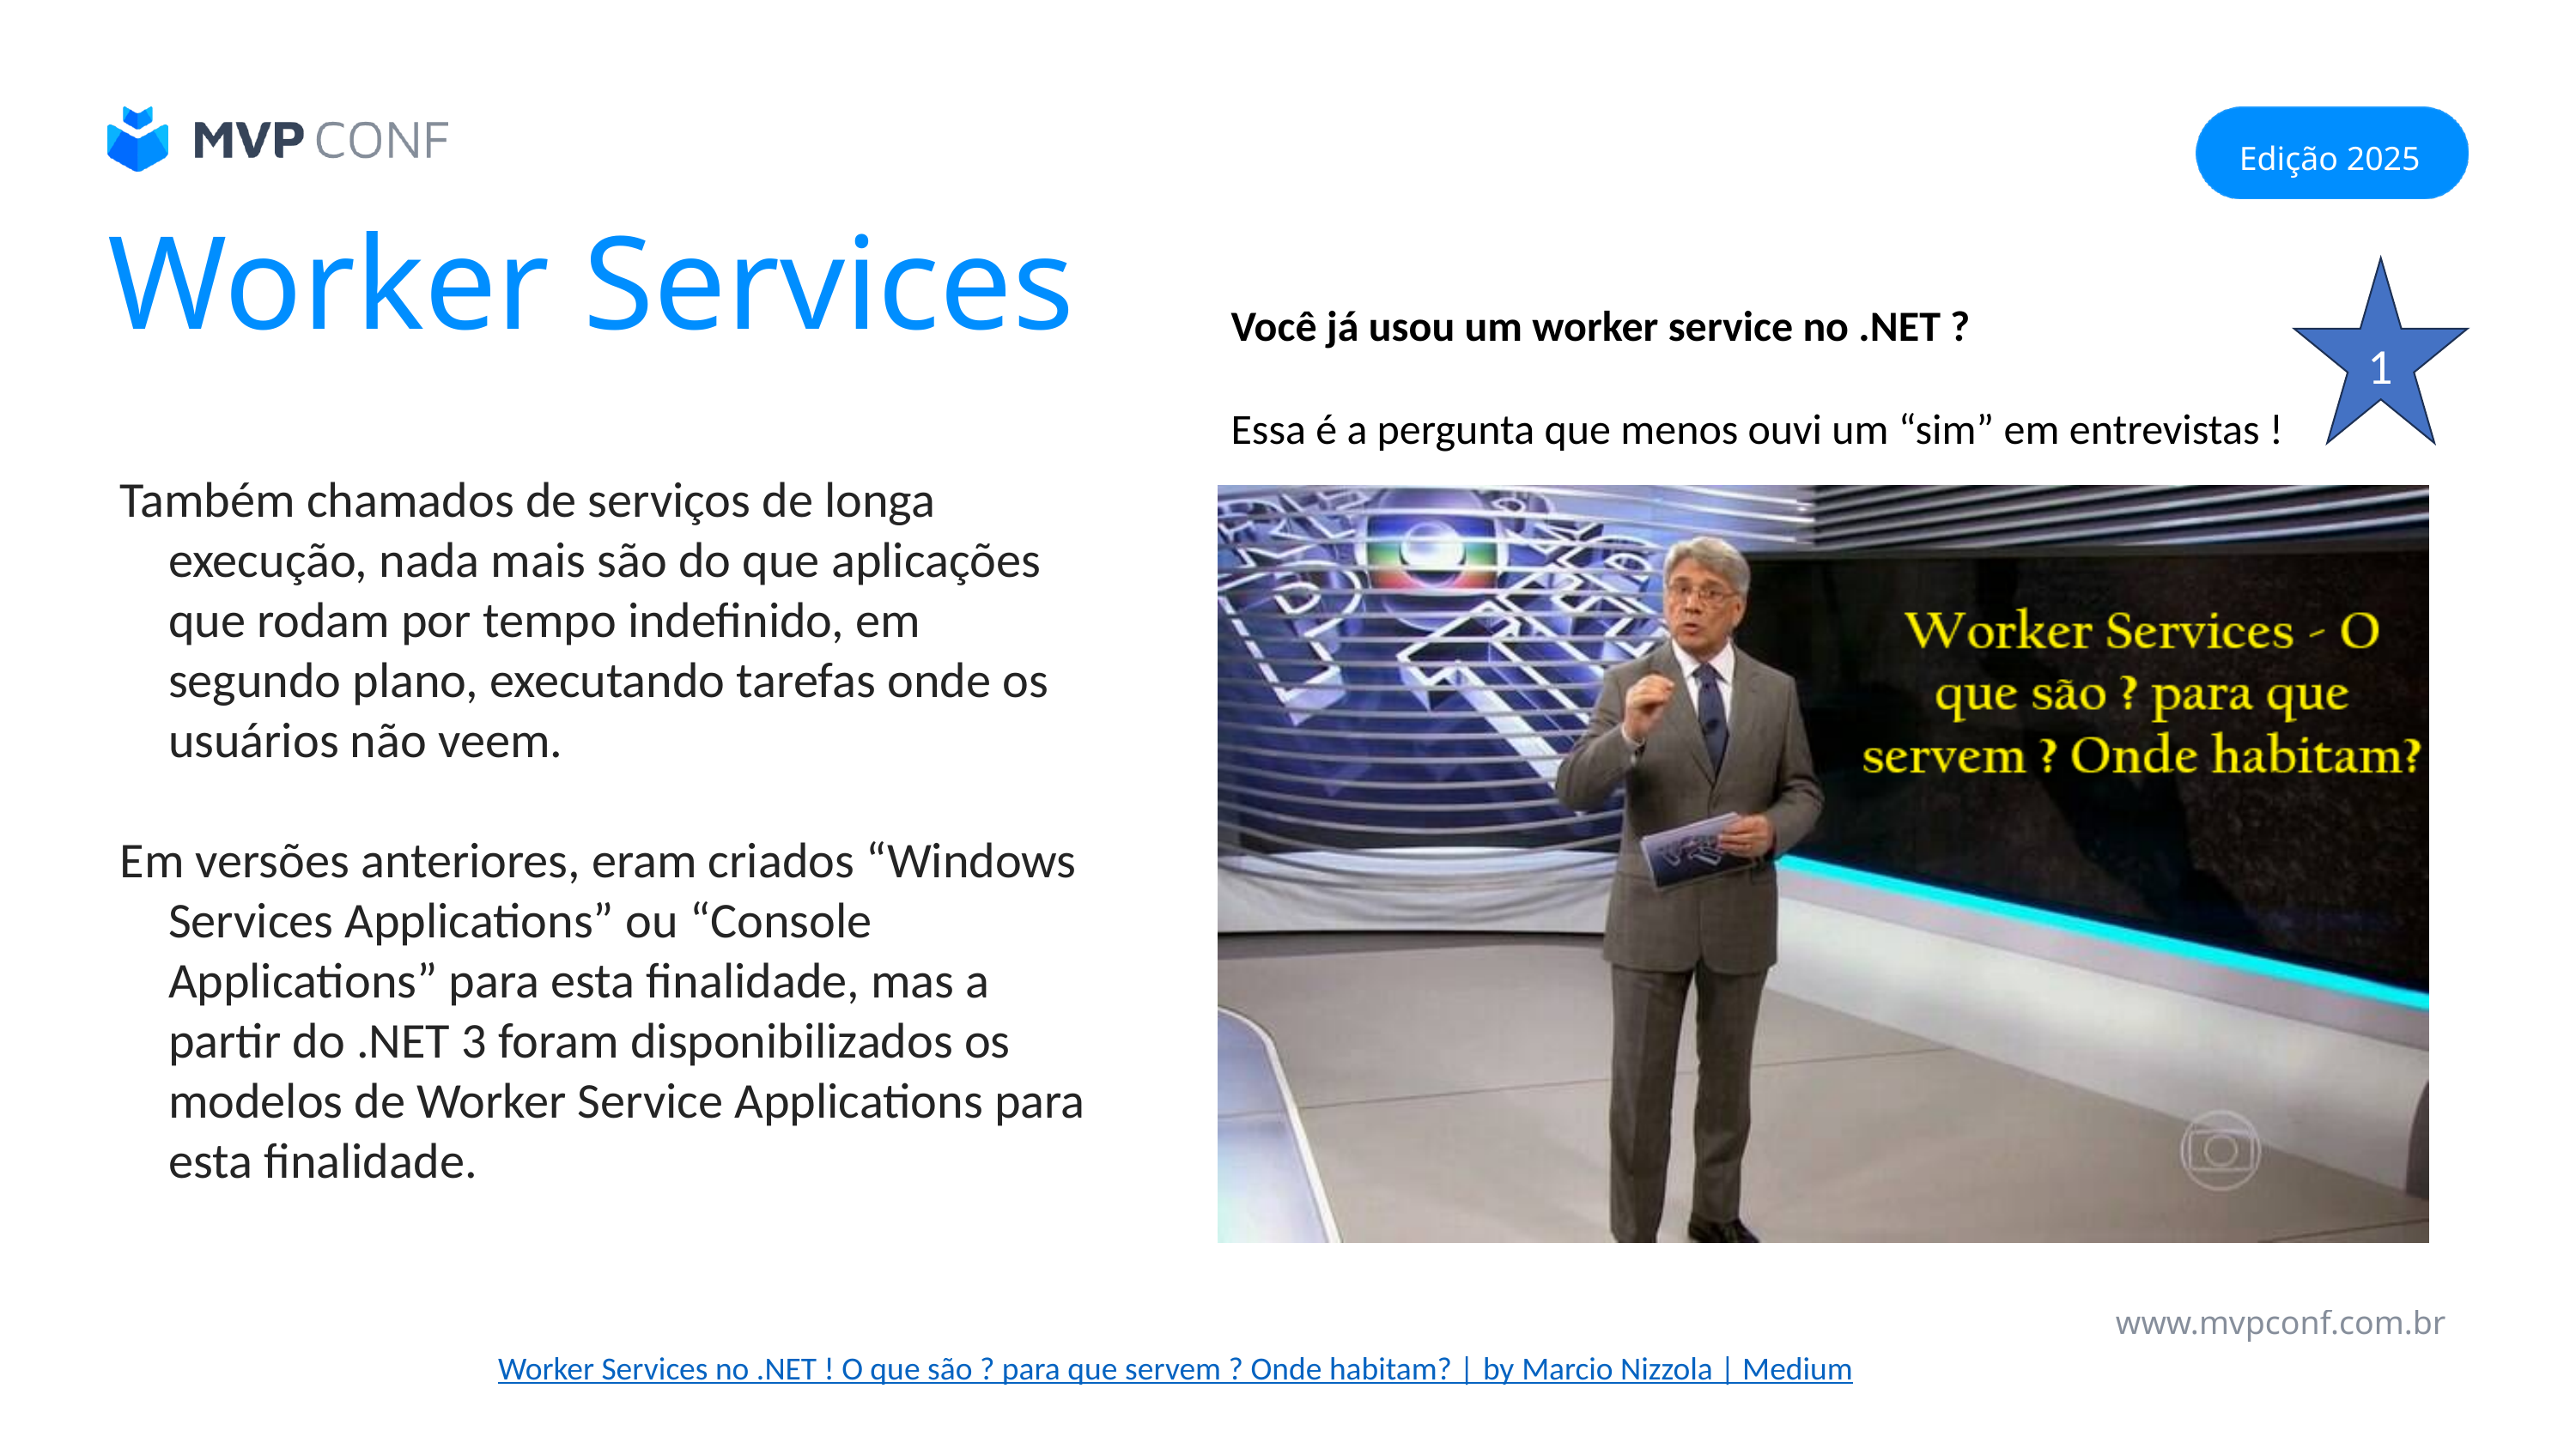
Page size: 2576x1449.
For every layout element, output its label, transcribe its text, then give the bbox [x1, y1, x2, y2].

text_box 1 [2291, 254, 2470, 446]
text_box www.mvpconf.com.br [2115, 1293, 2473, 1342]
text_box Worker Services [107, 211, 2494, 585]
text_box Também chamados de serviços de longa execução, nada mais são do que aplicações que rodam por tempo indefinido, em segundo plano, executando tarefas onde os usuários não veem. Em versões anteriores, eram criados “Windows Services Applications” ou “Console Applications” para esta finalidade, mas a partir do .NET 3 foram disponibilizados os modelos de Worker Service Applications para esta finalidade. [107, 460, 1105, 1195]
picture [1218, 485, 2429, 1243]
picture [106, 106, 448, 172]
text_box Você já usou um worker service no .NET ? Essa é a pergunta que menos ouvi um “sim” em entrevistas ! [1218, 292, 2429, 460]
picture [2196, 106, 2469, 199]
text_box Worker Services no .NET ! O que são ? para que servem ? Onde habitam? | by Marcio Nizzola | Medium [485, 1341, 1977, 1393]
